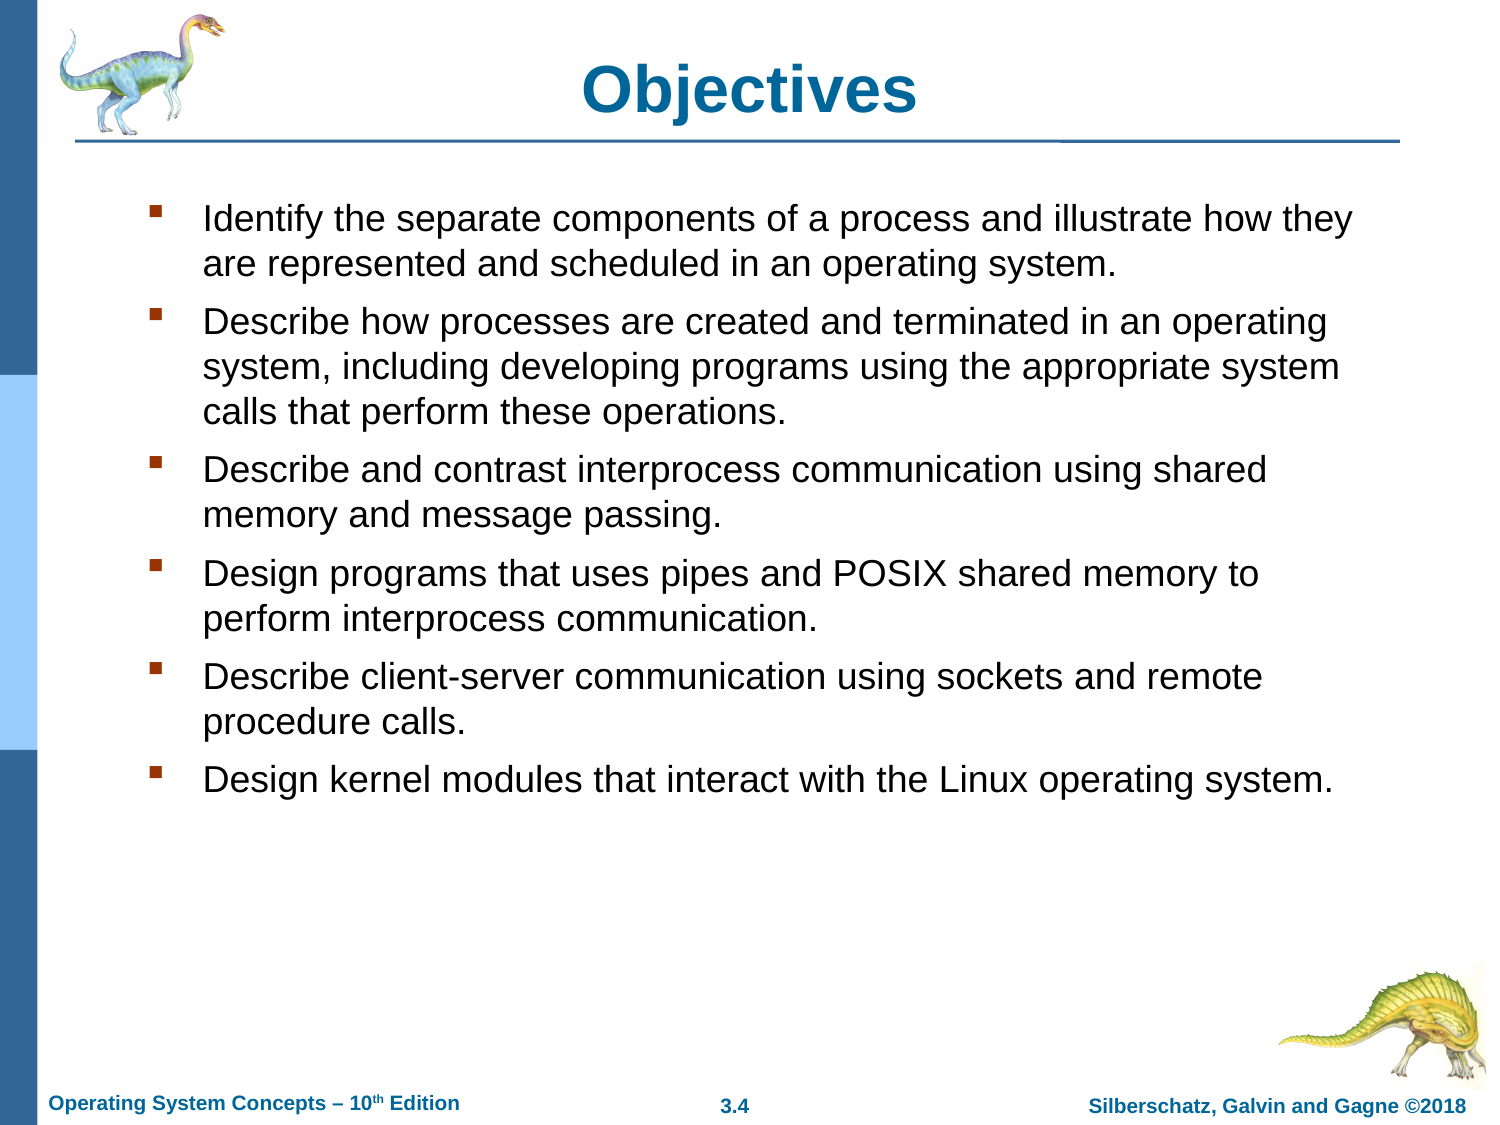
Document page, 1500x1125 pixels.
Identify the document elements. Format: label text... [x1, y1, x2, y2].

list Identify the separate components of a process and illustrate how they are represented and scheduled in an operating system. Describe how processes are created and terminated in an operating system, including developing programs using the appropriate system calls that perform these operations. Describe and contrast interprocess communication using shared memory and message passing. Design programs that uses pipes and POSIX shared memory to perform interprocess communication. Describe client-server communication using sockets and remote procedure calls. Design kernel modules that interact with the Linux operating system. [131, 186, 1403, 930]
picture [1275, 959, 1486, 1090]
title Objectives [75, 38, 1425, 134]
picture [46, 0, 243, 149]
